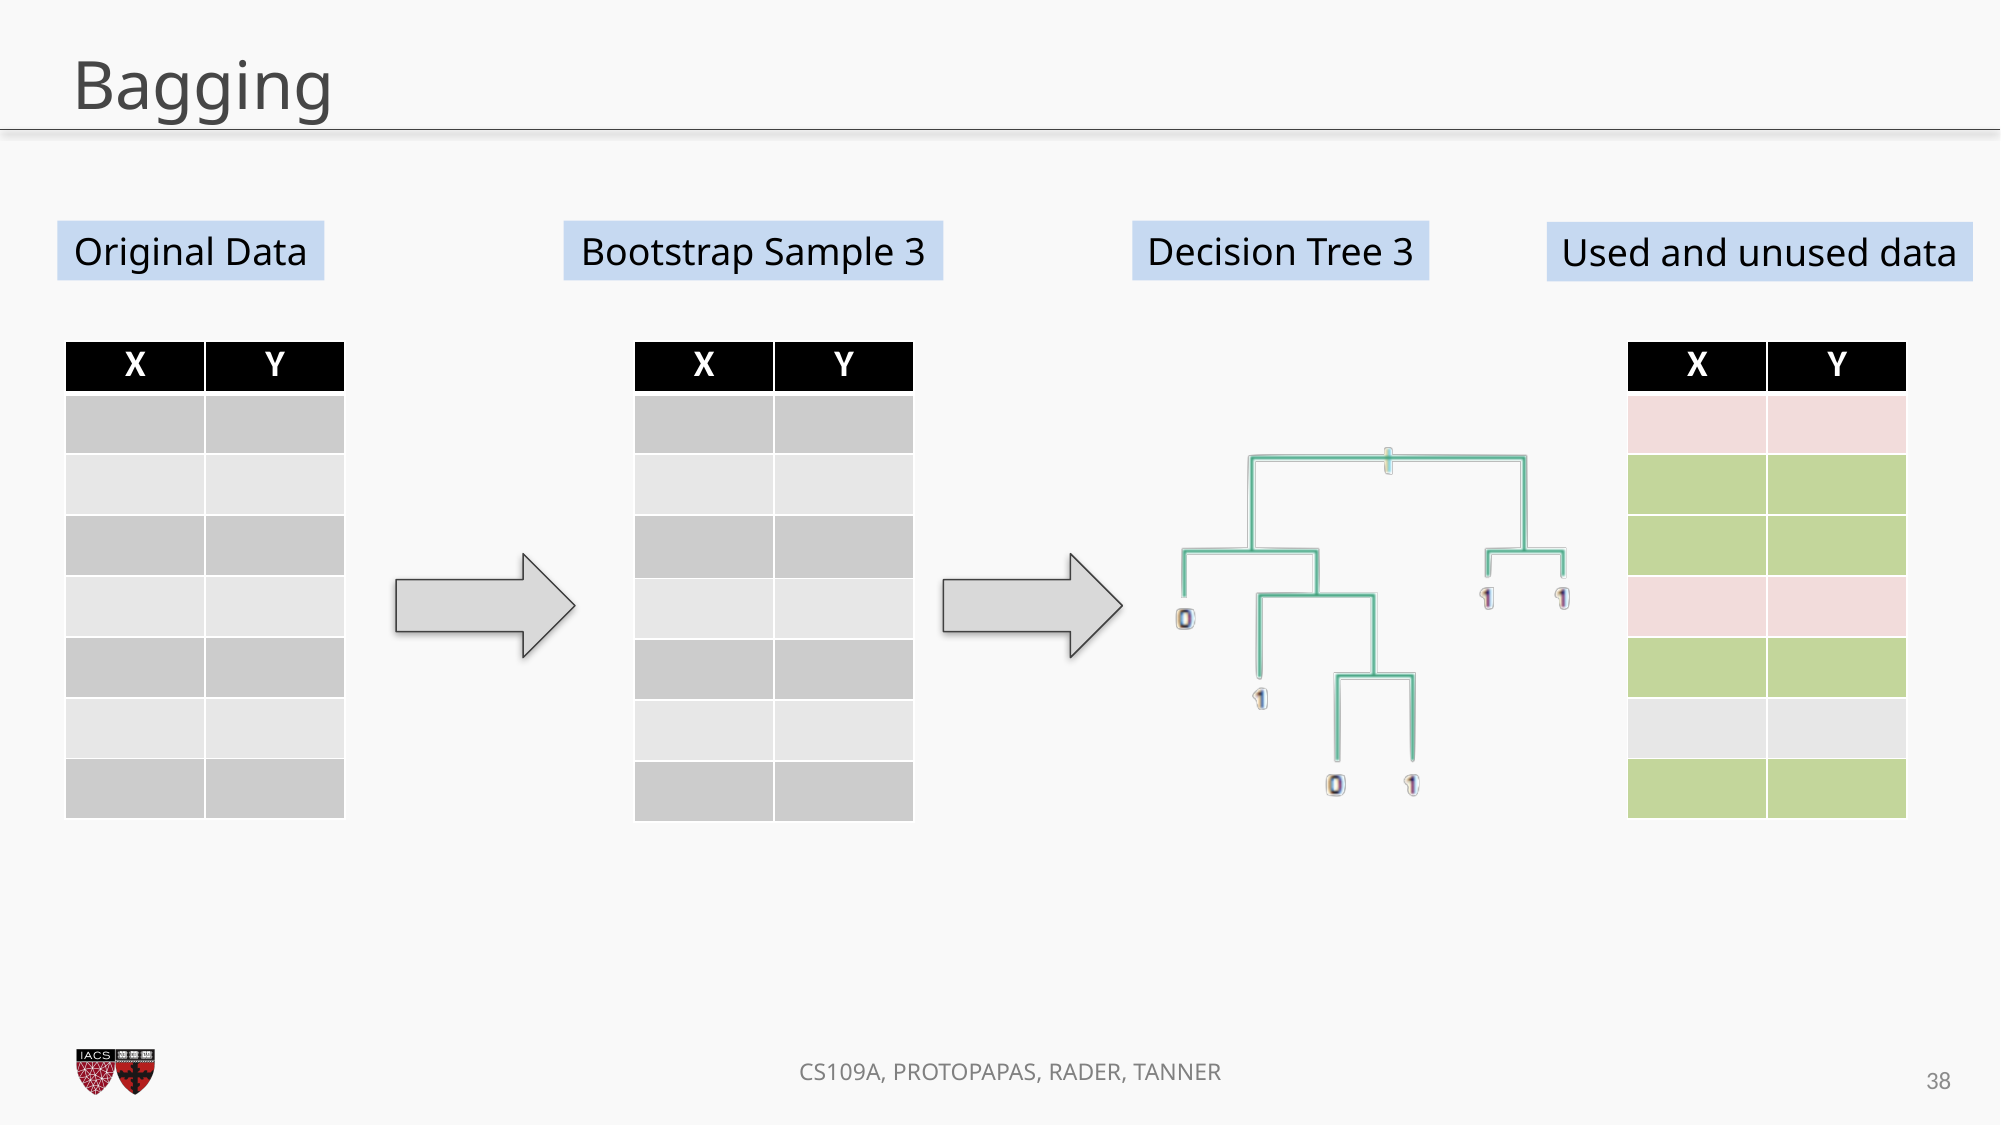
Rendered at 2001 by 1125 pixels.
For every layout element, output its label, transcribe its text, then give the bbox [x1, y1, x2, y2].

text_box [942, 552, 1123, 659]
text_box Used and unused data [1546, 221, 1973, 282]
title Bagging [57, 35, 1943, 162]
picture [75, 1049, 155, 1095]
slide_number 38 [1500, 1050, 1967, 1110]
text_box Decision Tree 3 [1132, 220, 1430, 281]
text_box Original Data [57, 220, 325, 281]
picture [1151, 423, 1621, 816]
text_box Bootstrap Sample 3 [563, 220, 944, 281]
text_box [395, 552, 576, 659]
